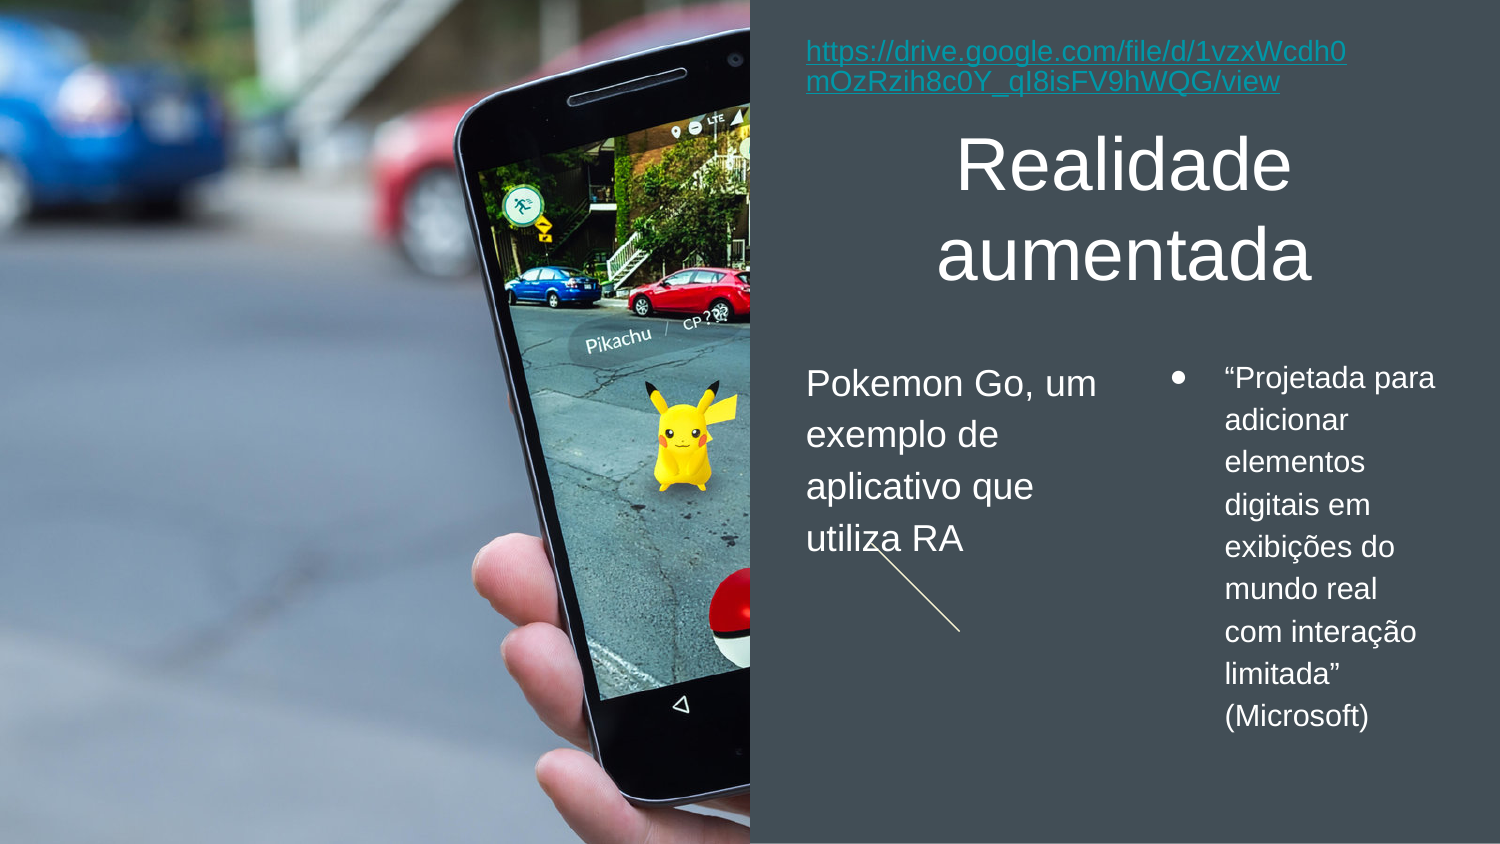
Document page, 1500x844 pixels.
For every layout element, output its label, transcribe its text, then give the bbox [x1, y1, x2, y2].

picture [0, 0, 751, 844]
list “Projetada para adicionar elementos digitais em exibições do mundo real com interação limitada” (Microsoft) [1130, 336, 1459, 752]
list Pokemon Go, um exemplo de aplicativo que utiliza RA [790, 336, 1120, 842]
text_box https://drive.google.com/file/d/1vzxWcdh0mOzRzih8c0Y_qI8isFV9hWQG/view [790, 17, 1376, 83]
title Realidade aumentada [790, 91, 1459, 320]
